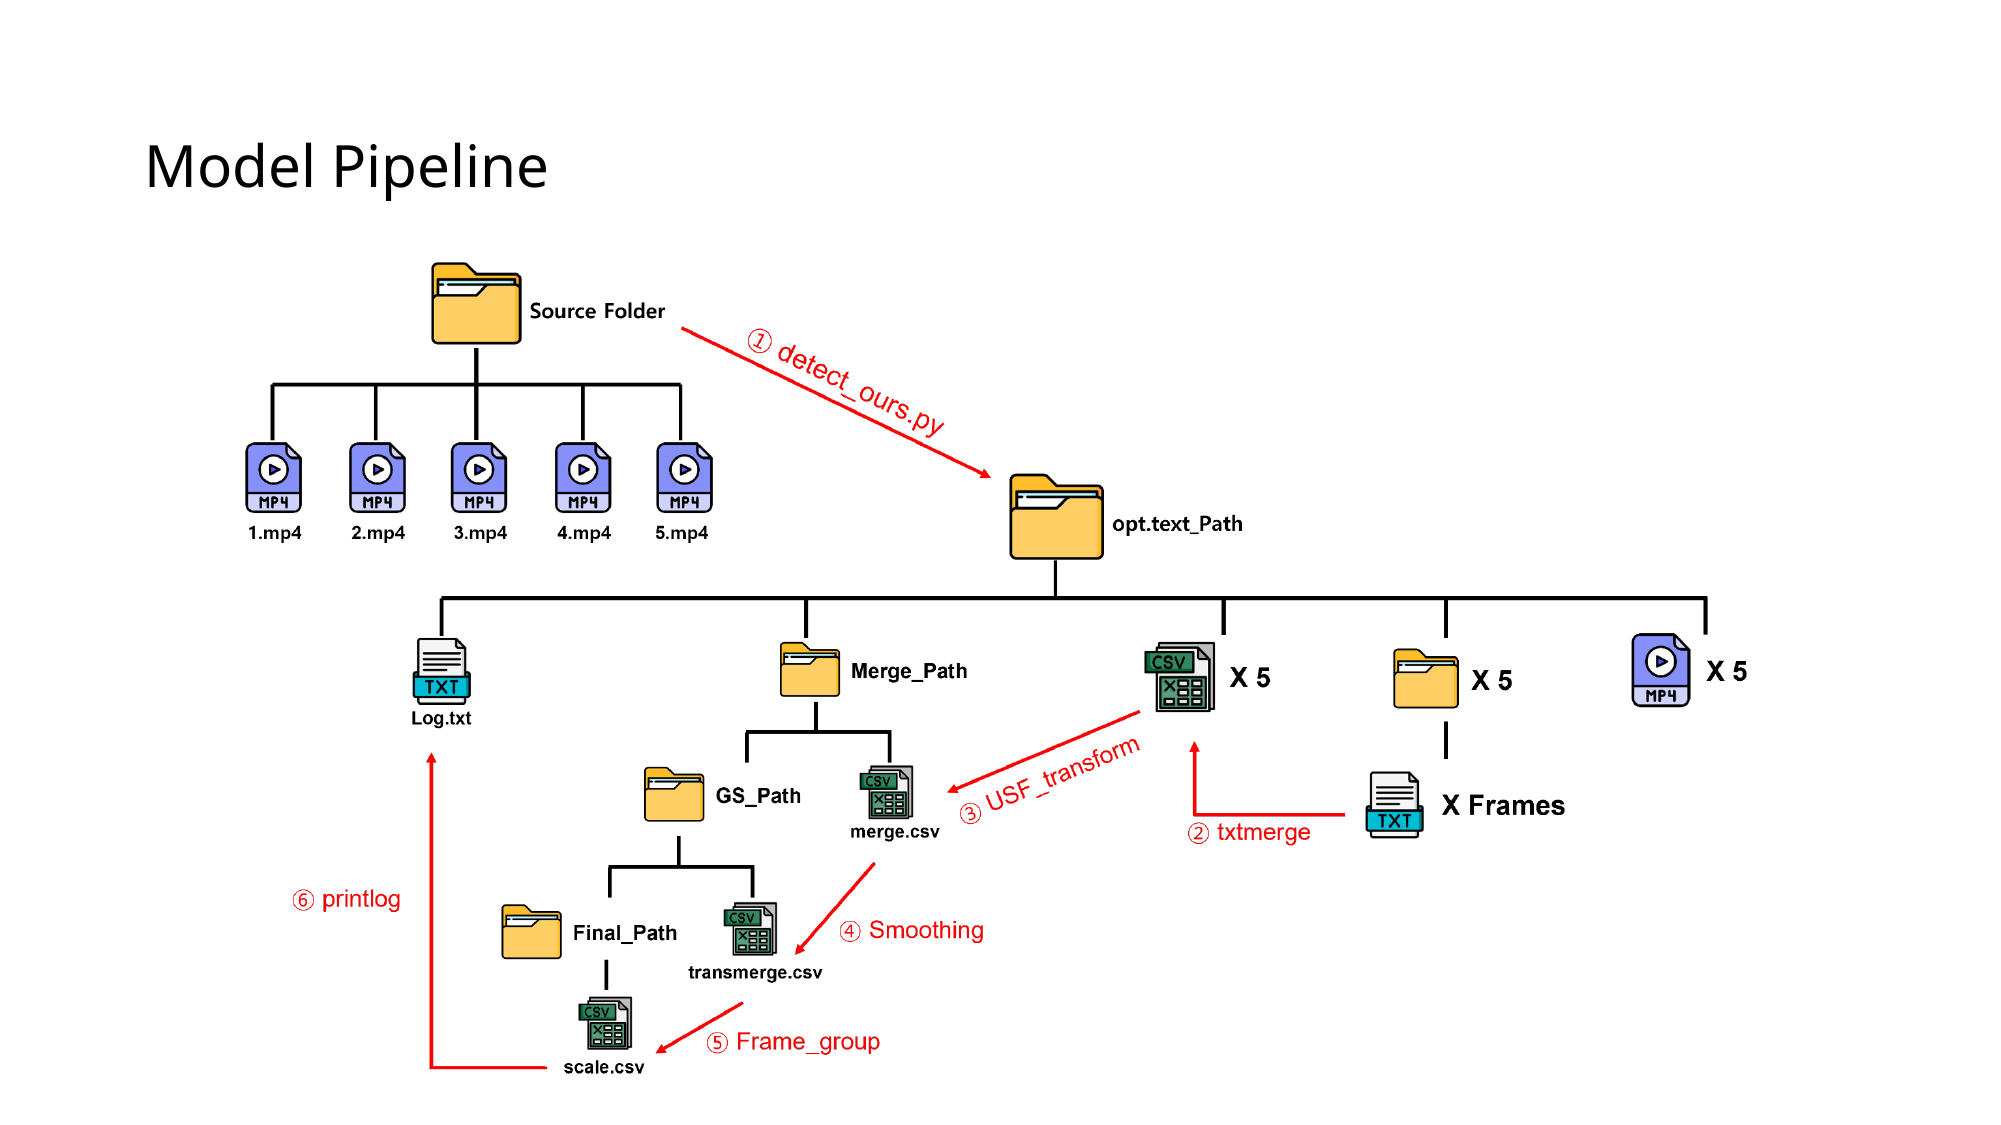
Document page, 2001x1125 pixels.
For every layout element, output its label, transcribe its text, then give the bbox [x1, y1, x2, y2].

title Model Pipeline [136, 59, 1863, 278]
picture [236, 258, 1764, 1089]
